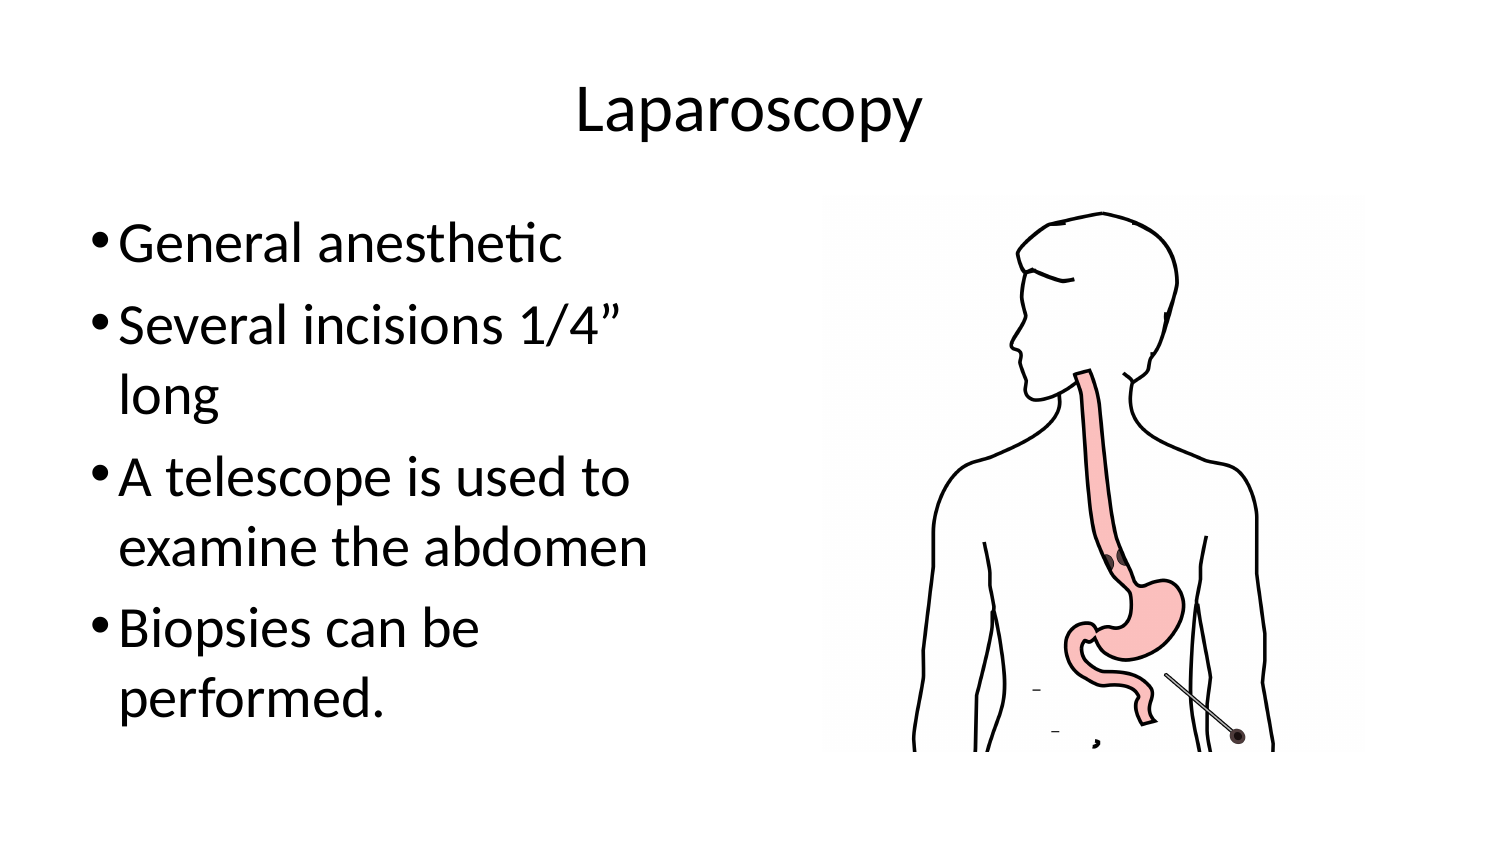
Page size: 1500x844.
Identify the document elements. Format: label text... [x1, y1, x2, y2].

picture [822, 195, 1365, 753]
title Laparoscopy [75, 33, 1425, 175]
list General anesthetic Several incisions 1/4” long A telescope is used to examine the abdomen Biopsies can be performed. [75, 196, 738, 754]
